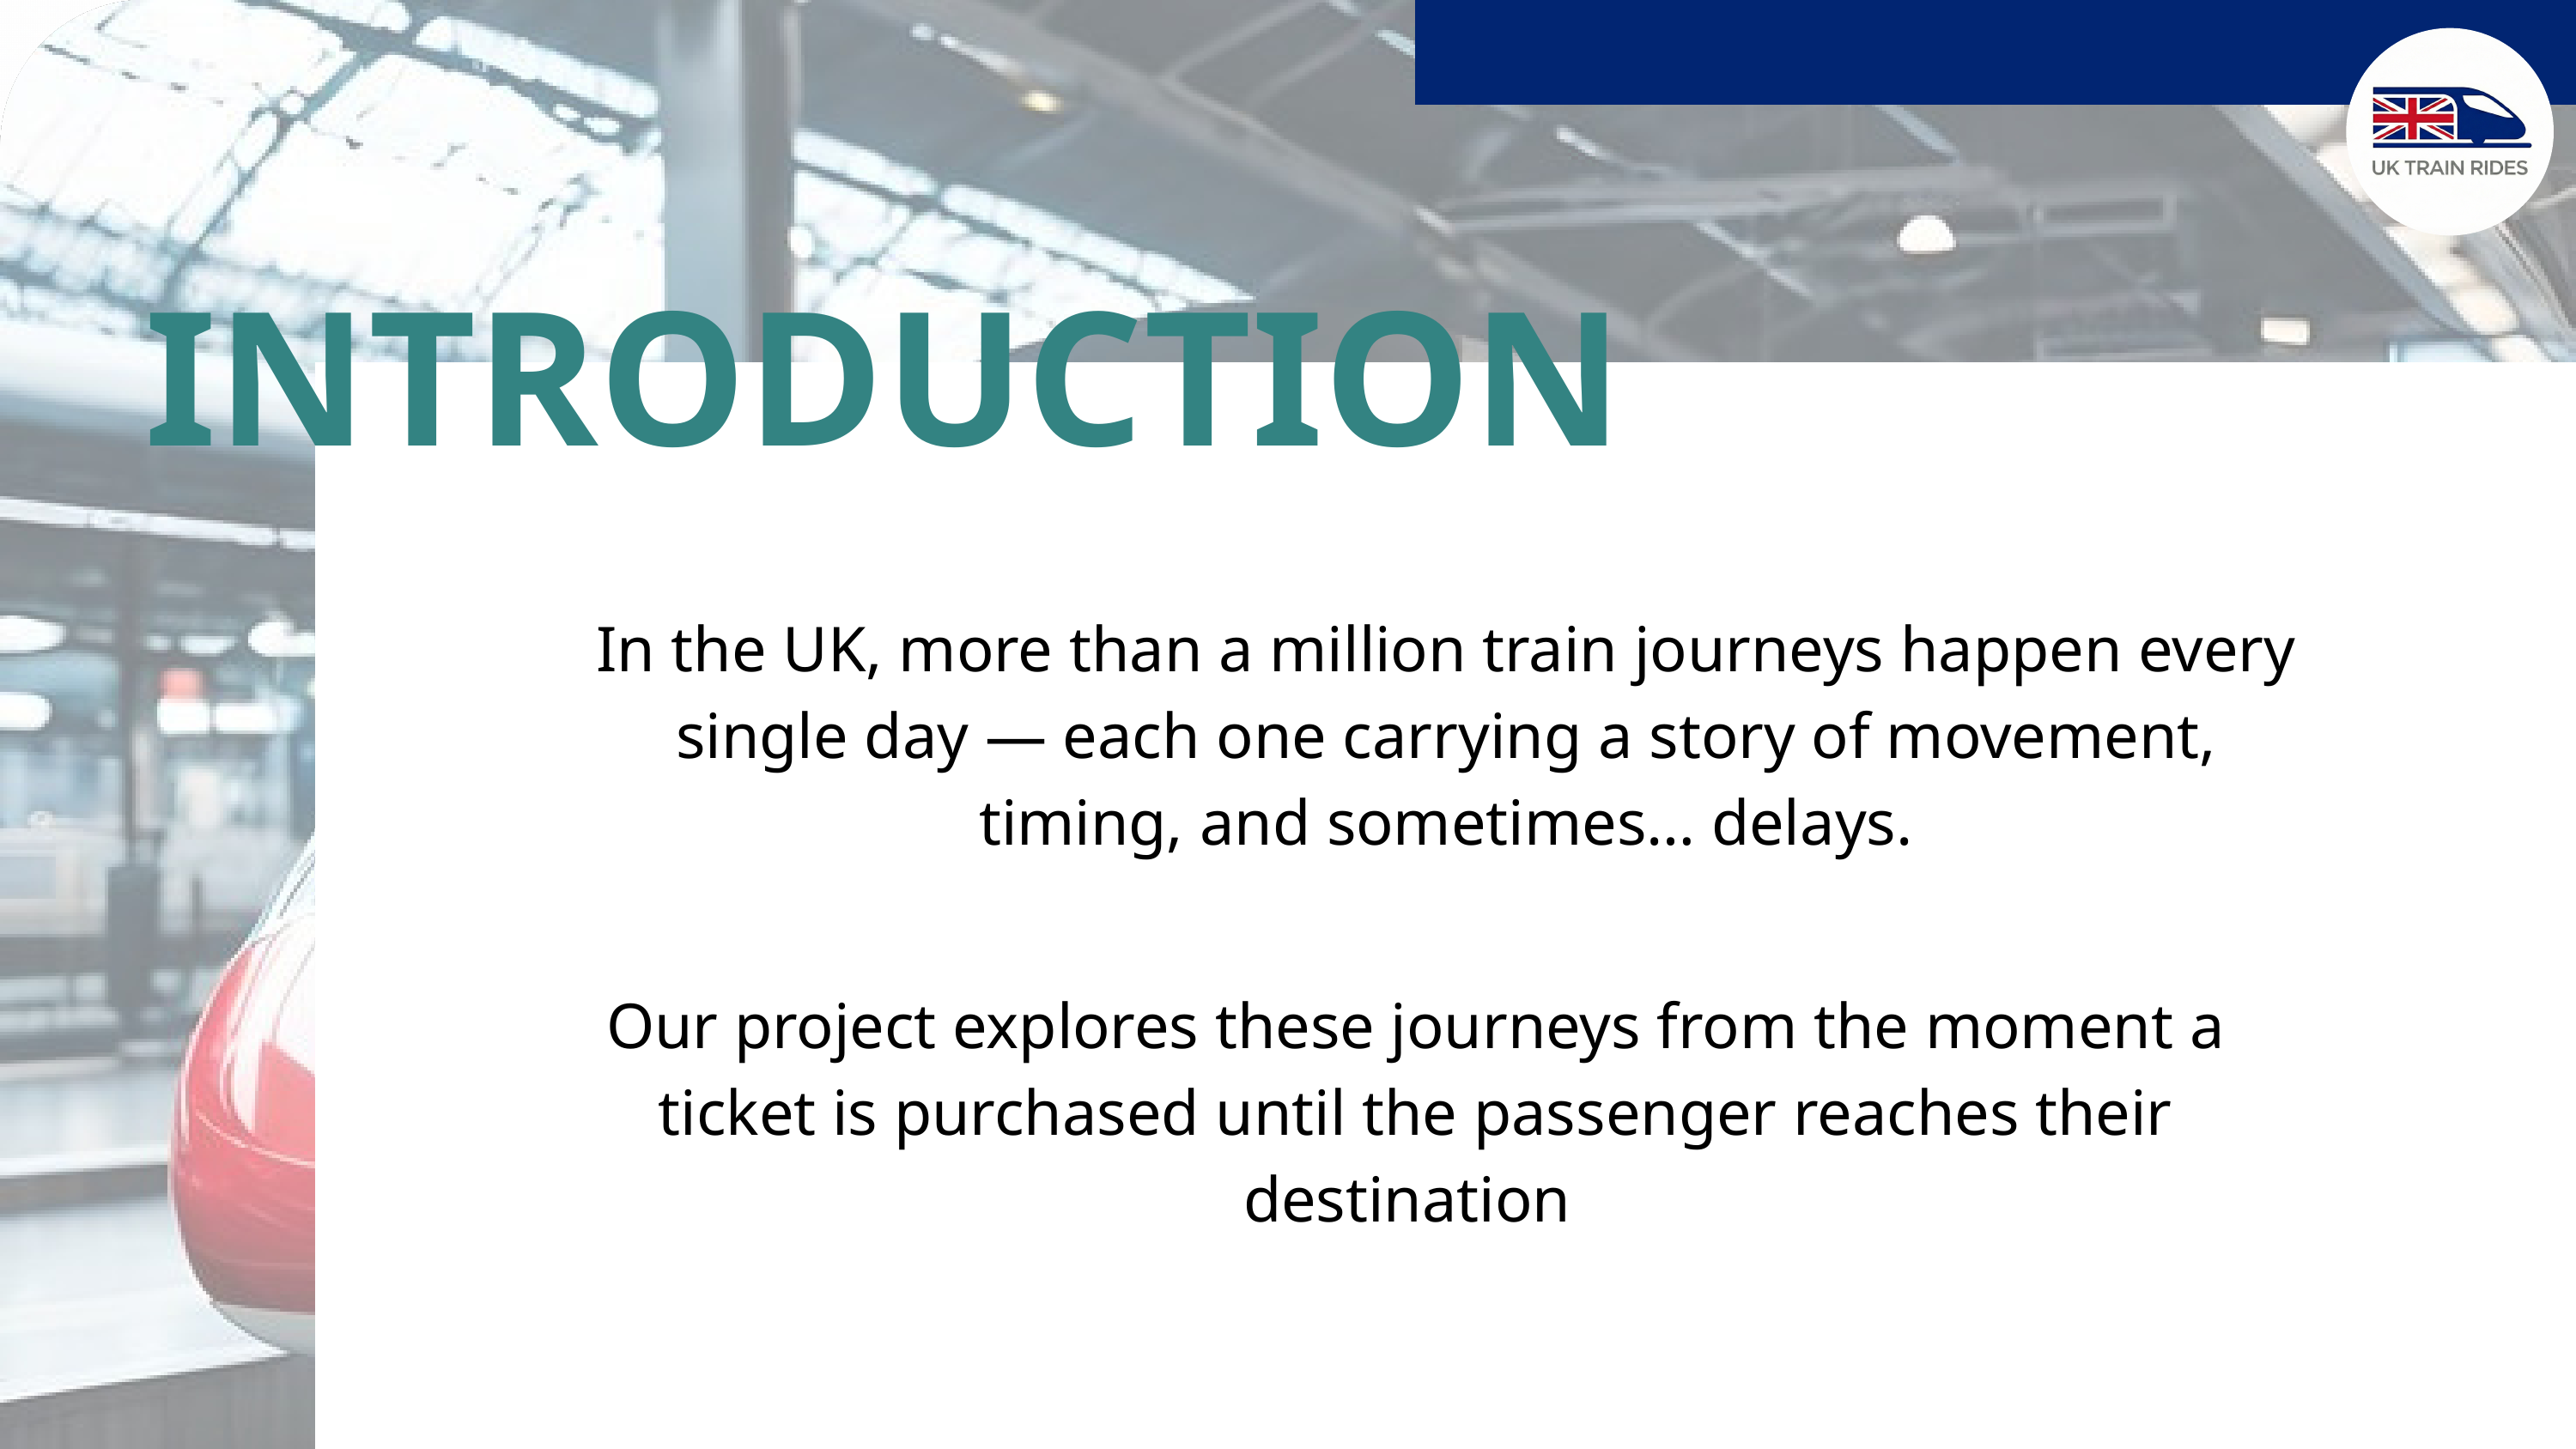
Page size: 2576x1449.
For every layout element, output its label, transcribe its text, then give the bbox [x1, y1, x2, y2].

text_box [315, 361, 2576, 1449]
text_box [0, 0, 2576, 1449]
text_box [2346, 27, 2555, 236]
text_box [0, 0, 145, 145]
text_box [1414, 0, 2576, 105]
text_box INTRODUCTION [144, 222, 1627, 483]
